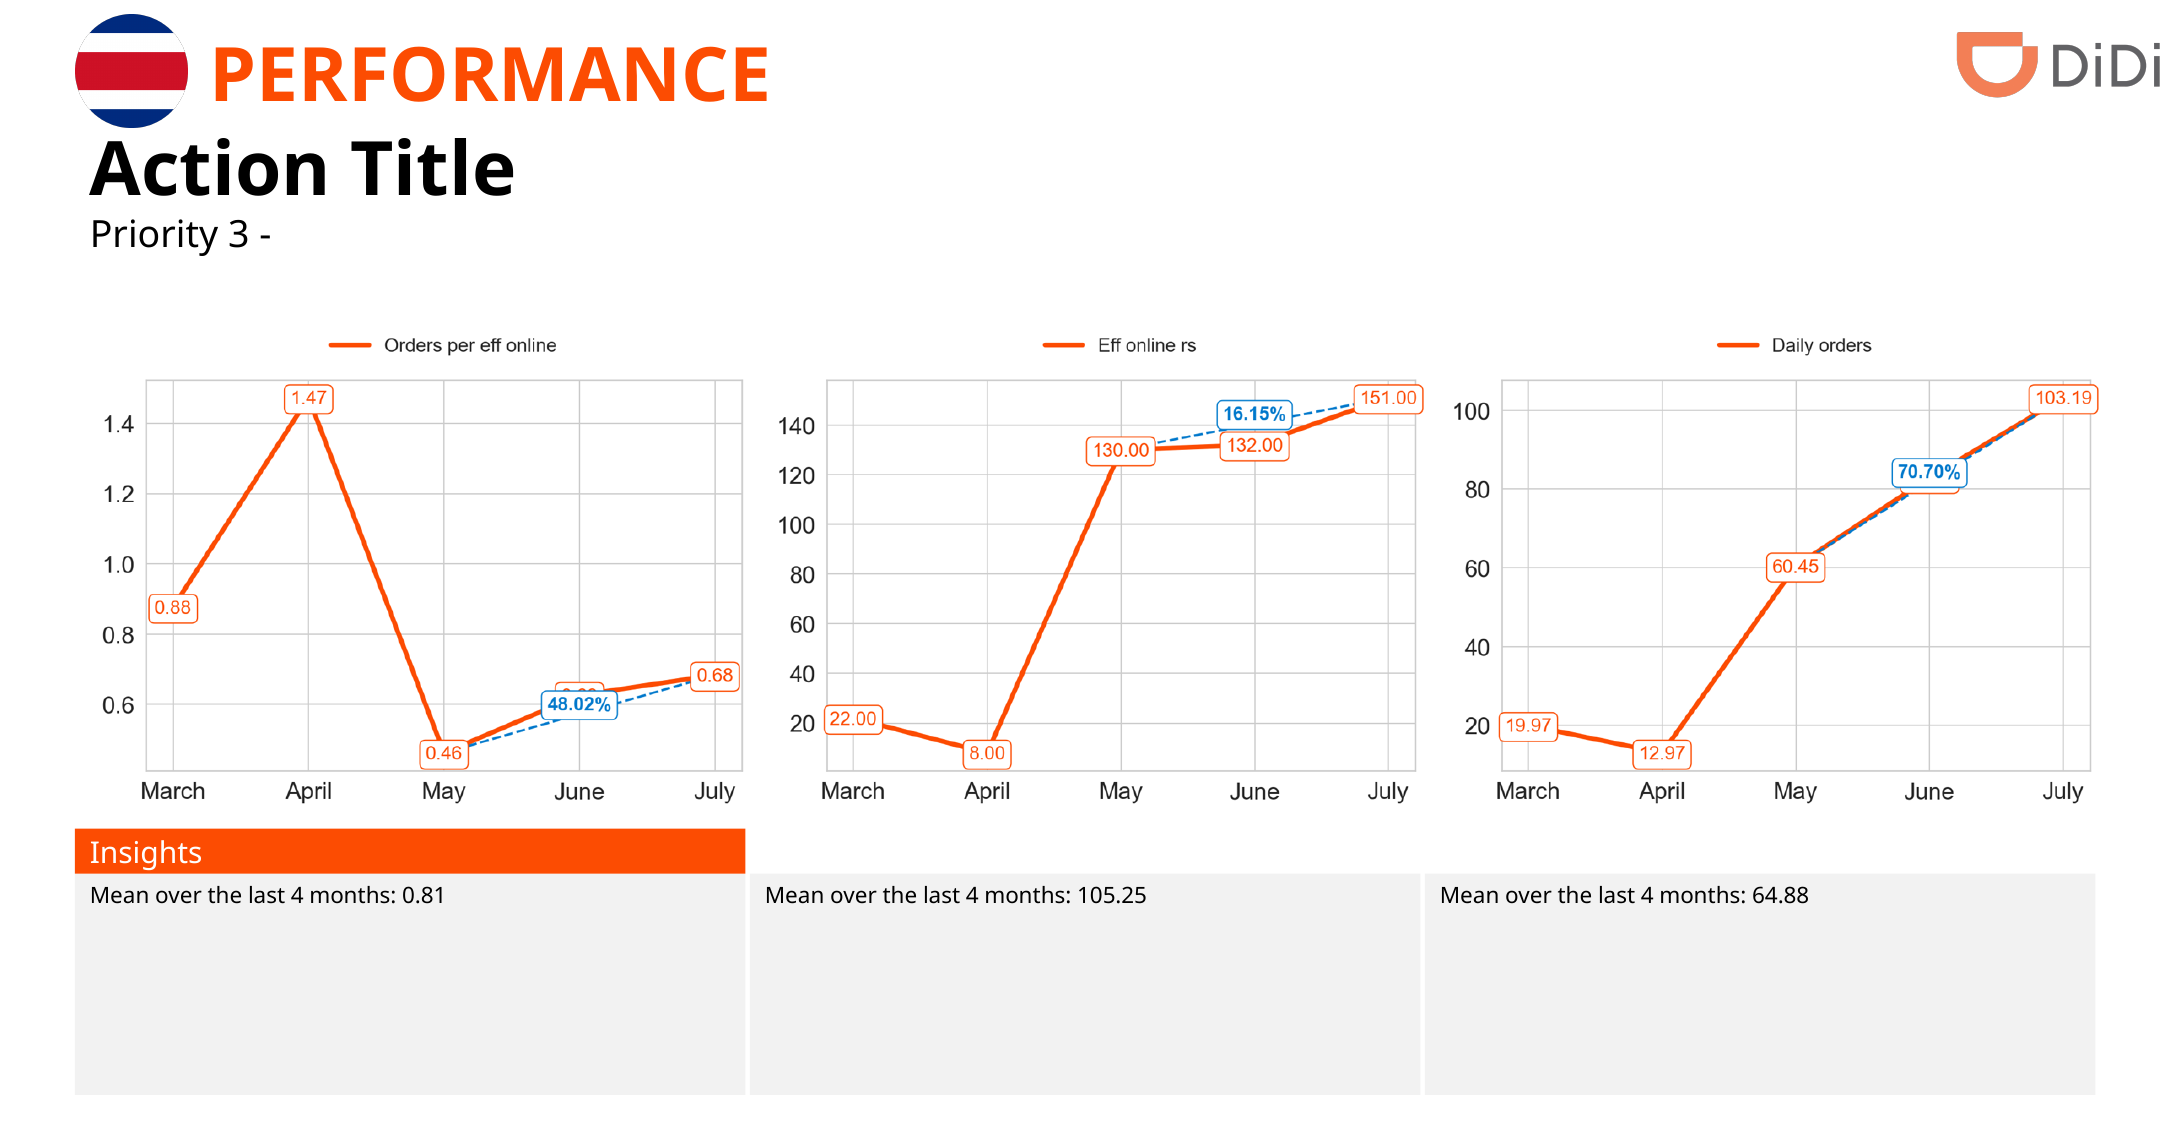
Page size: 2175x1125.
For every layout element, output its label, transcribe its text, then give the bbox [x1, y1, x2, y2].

text_box Priority 3 - [74, 202, 2175, 263]
text_box Action Title [74, 127, 2175, 202]
picture [1949, 1, 2175, 129]
picture [74, 14, 188, 128]
text_box Insights [74, 837, 746, 874]
text_box Mean over the last 4 months: 64.88 [1424, 873, 2096, 1095]
text_box Mean over the last 4 months: 0.81 [74, 874, 746, 1095]
text_box PERFORMANCE [194, 15, 1800, 127]
picture [74, 322, 2101, 829]
text_box Mean over the last 4 months: 105.25 [749, 873, 1421, 1095]
